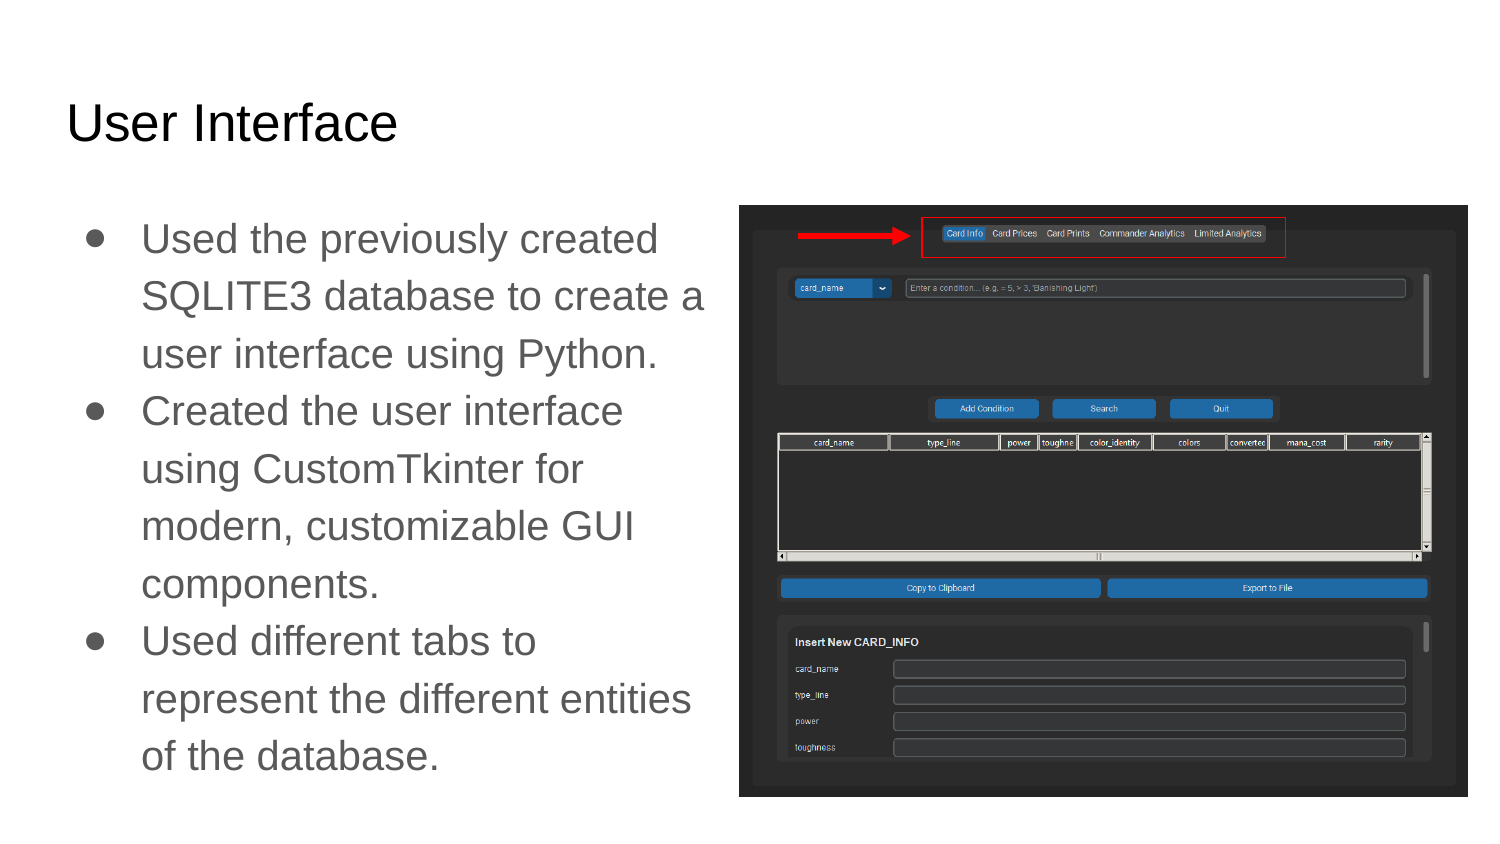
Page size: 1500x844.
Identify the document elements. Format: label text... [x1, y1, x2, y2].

list Used the previously created SQLITE3 database to create a user interface using Python. Created the user interface using CustomTkinter for modern, customizable GUI components. Used different tabs to represent the different entities of the database. [51, 189, 730, 750]
picture [739, 205, 1468, 797]
title User Interface [51, 72, 1449, 167]
